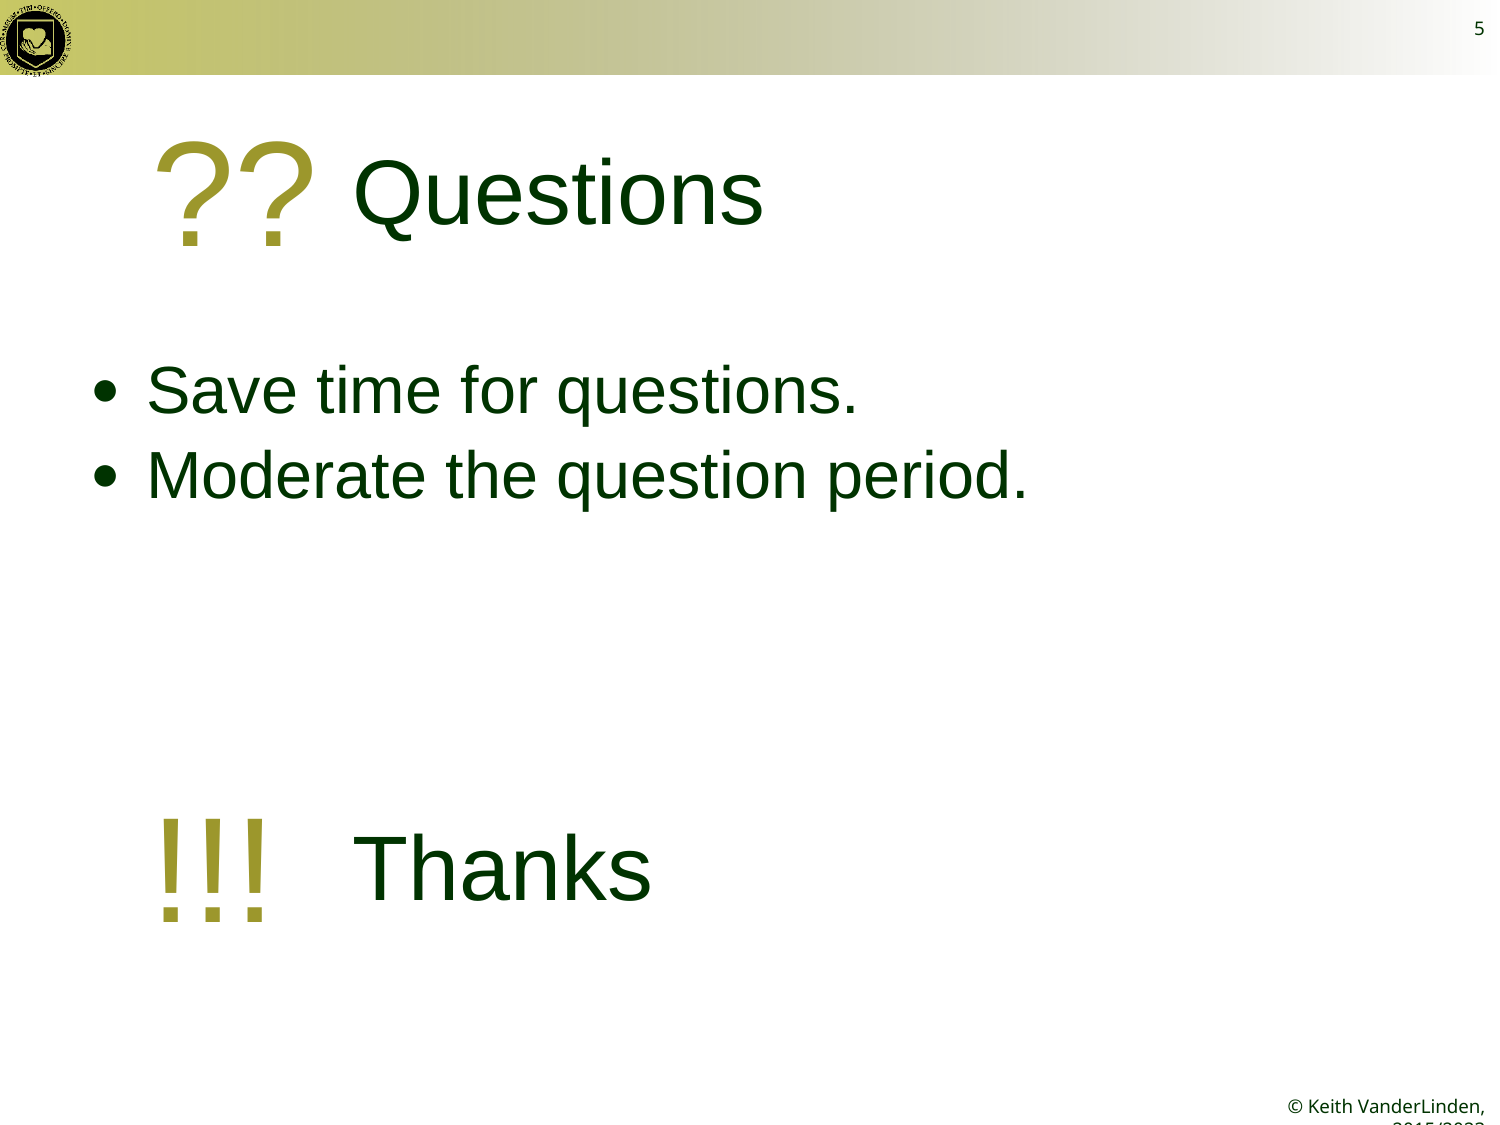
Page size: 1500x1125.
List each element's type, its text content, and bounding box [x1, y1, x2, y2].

picture [0, 0, 71, 94]
text_box Save time for questions. Moderate the question period. [74, 348, 1068, 981]
title Questions [337, 99, 1388, 276]
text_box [135, 765, 1388, 963]
text_box ?? [136, 88, 333, 284]
slide_number 5 [1149, 0, 1500, 51]
